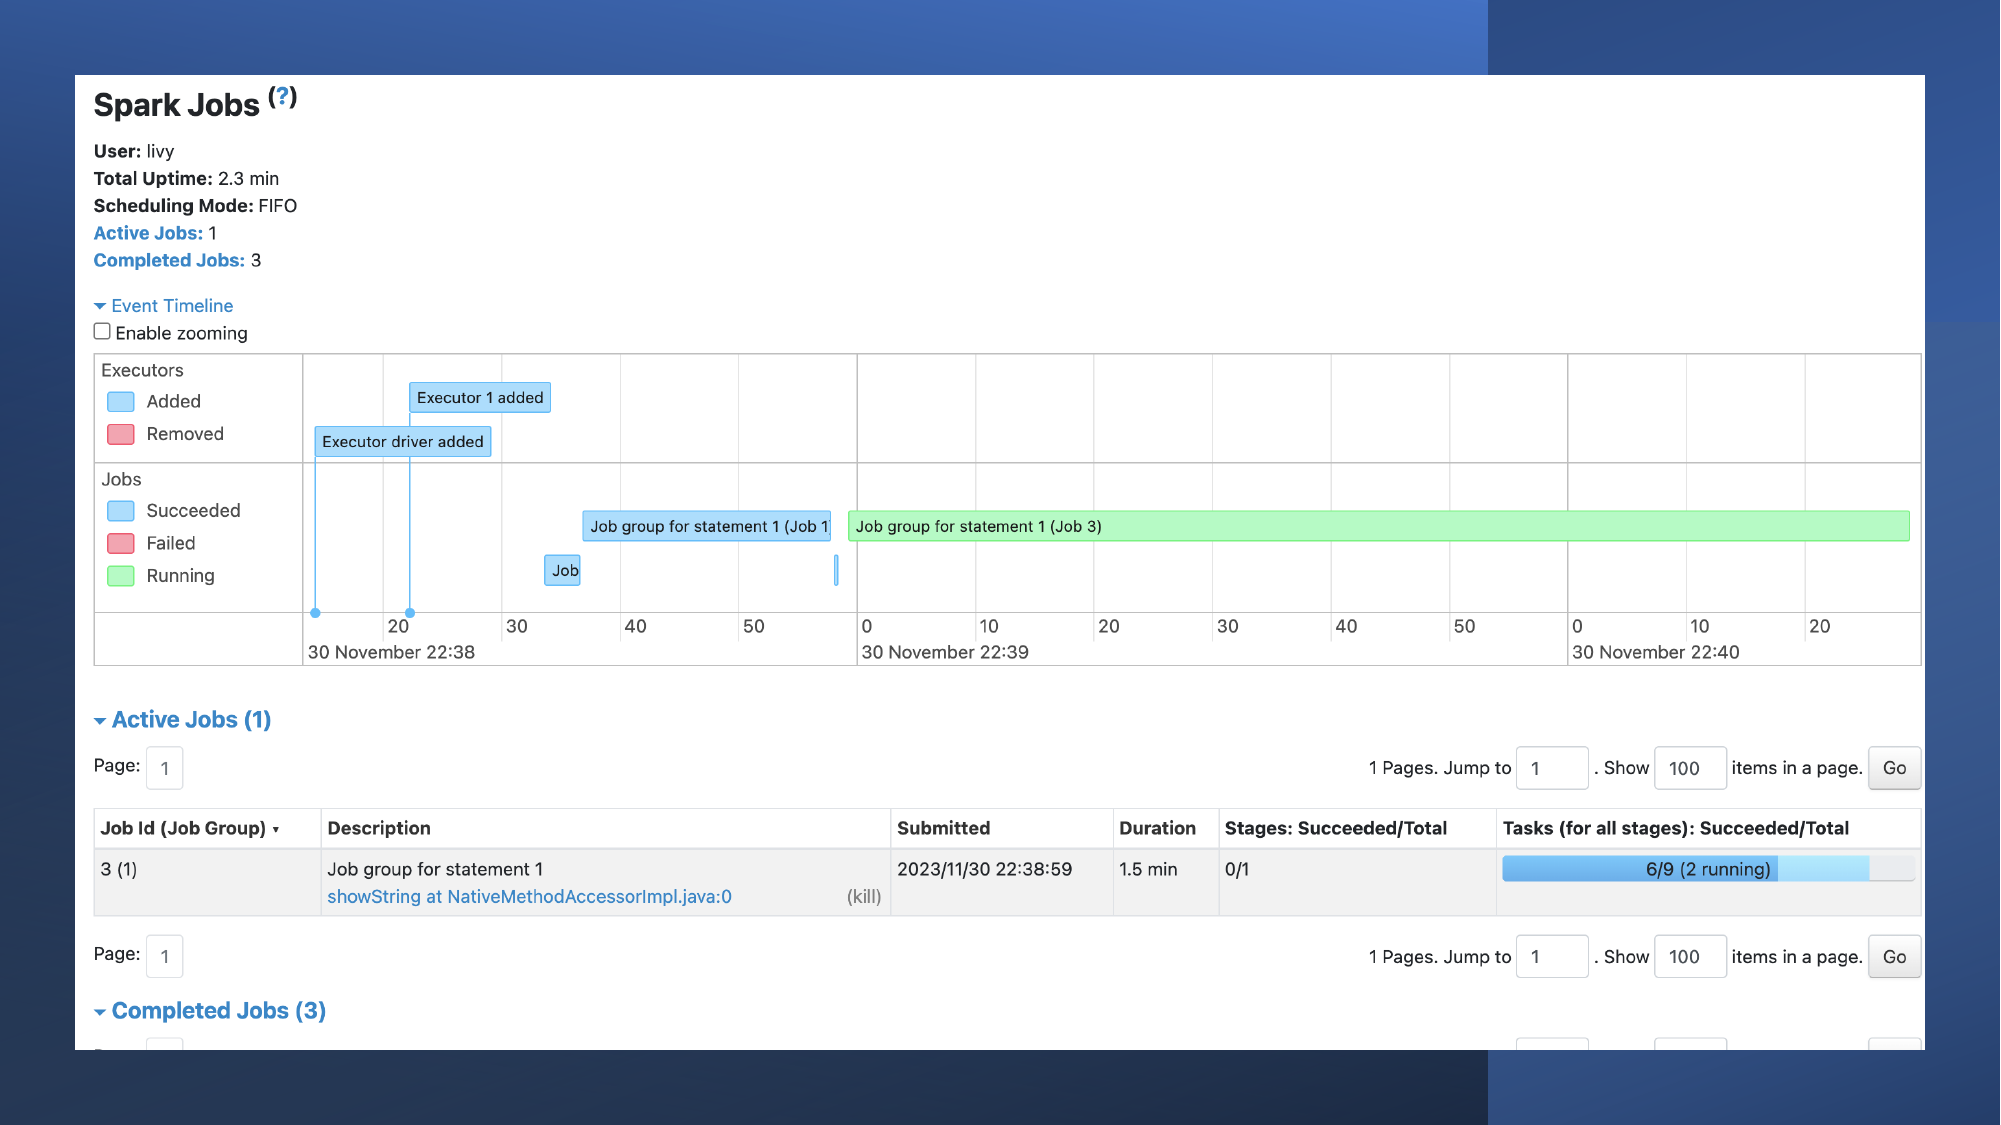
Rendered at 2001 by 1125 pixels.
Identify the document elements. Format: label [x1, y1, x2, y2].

text_box [0, 321, 2000, 1125]
text_box [0, 0, 1489, 321]
picture [74, 74, 1925, 1050]
text_box [1489, 0, 2000, 321]
